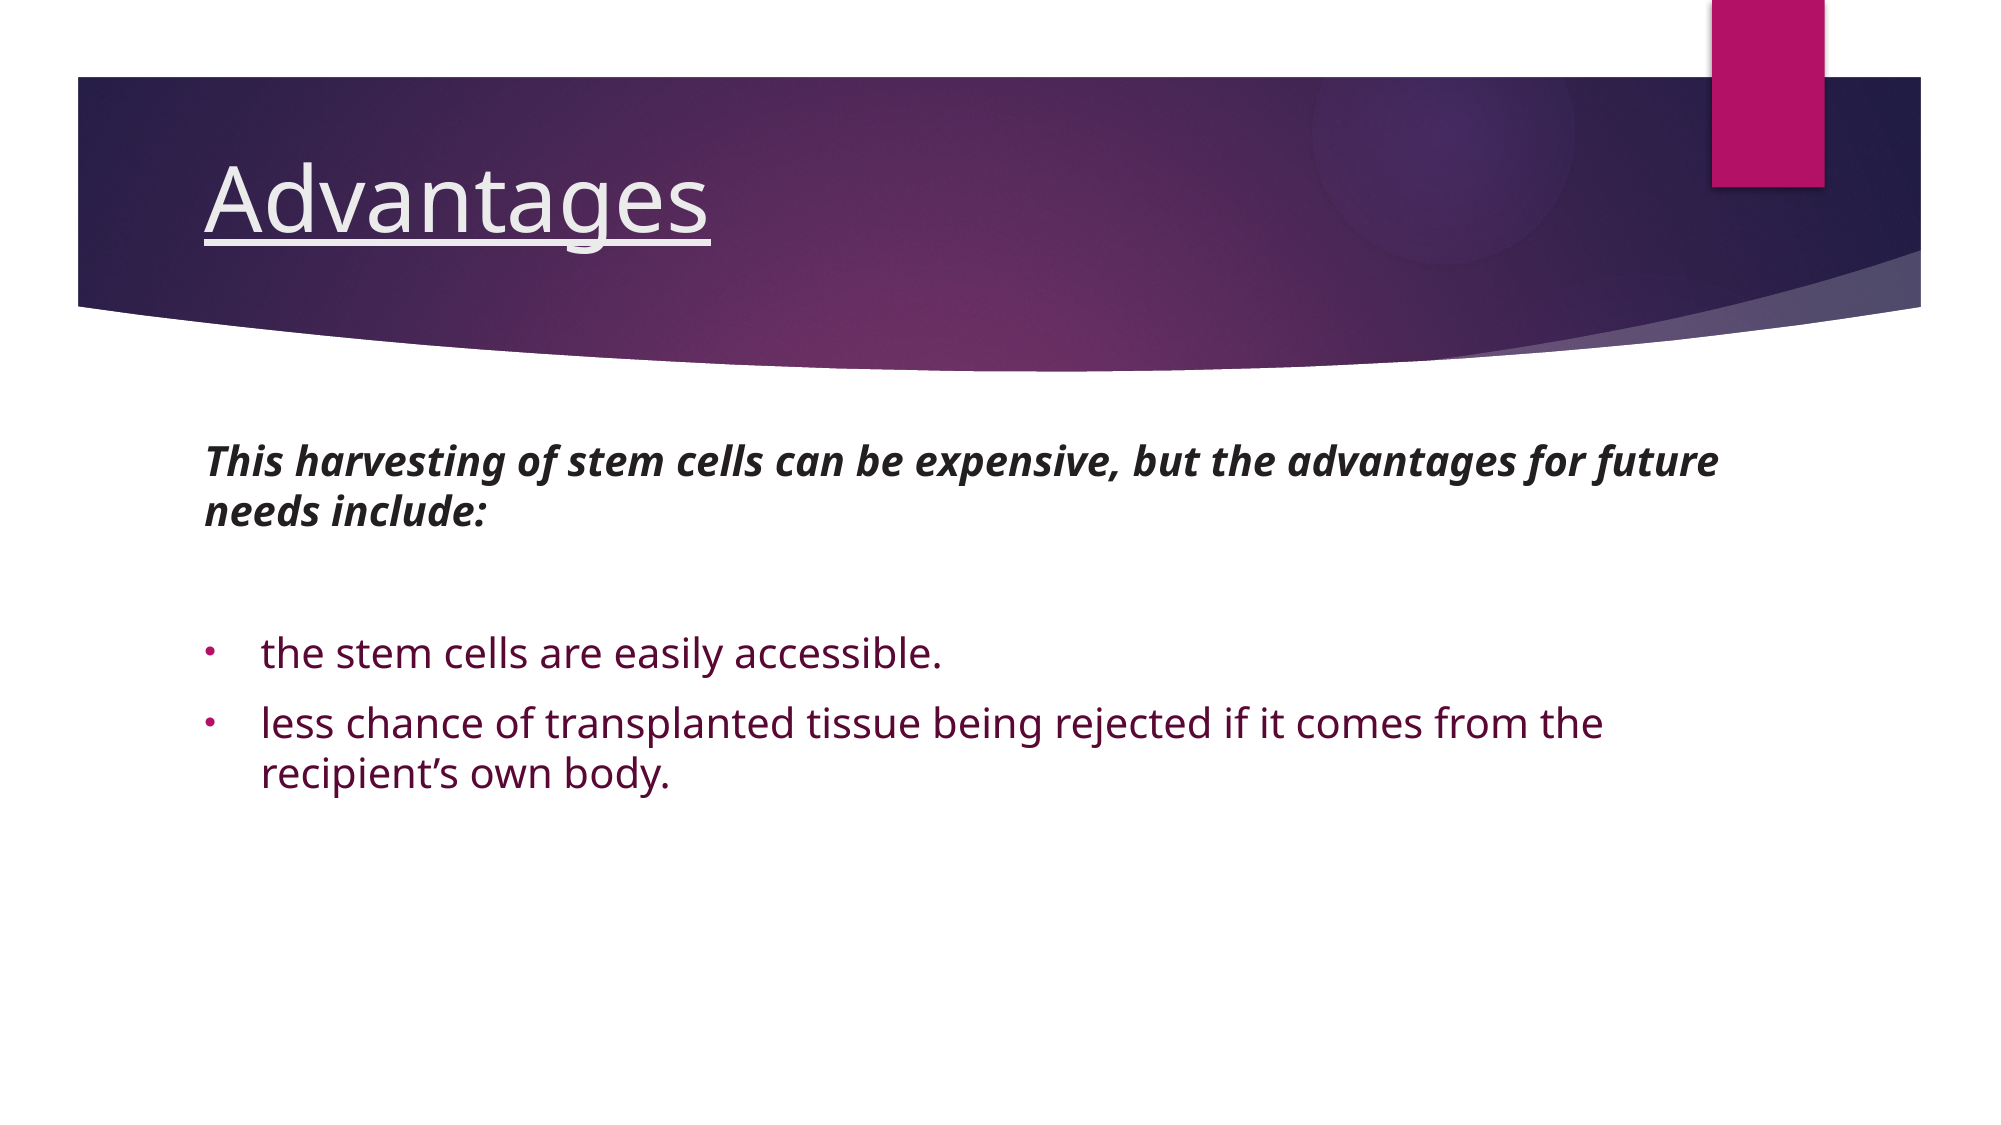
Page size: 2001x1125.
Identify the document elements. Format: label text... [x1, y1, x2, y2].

title Advantages [189, 137, 1627, 254]
list This harvesting of stem cells can be expensive, but the advantages for future needs include: the stem cells are easily accessible. less chance of transplanted tissue being rejected if it comes from the recipient’s own body. [189, 427, 1827, 988]
